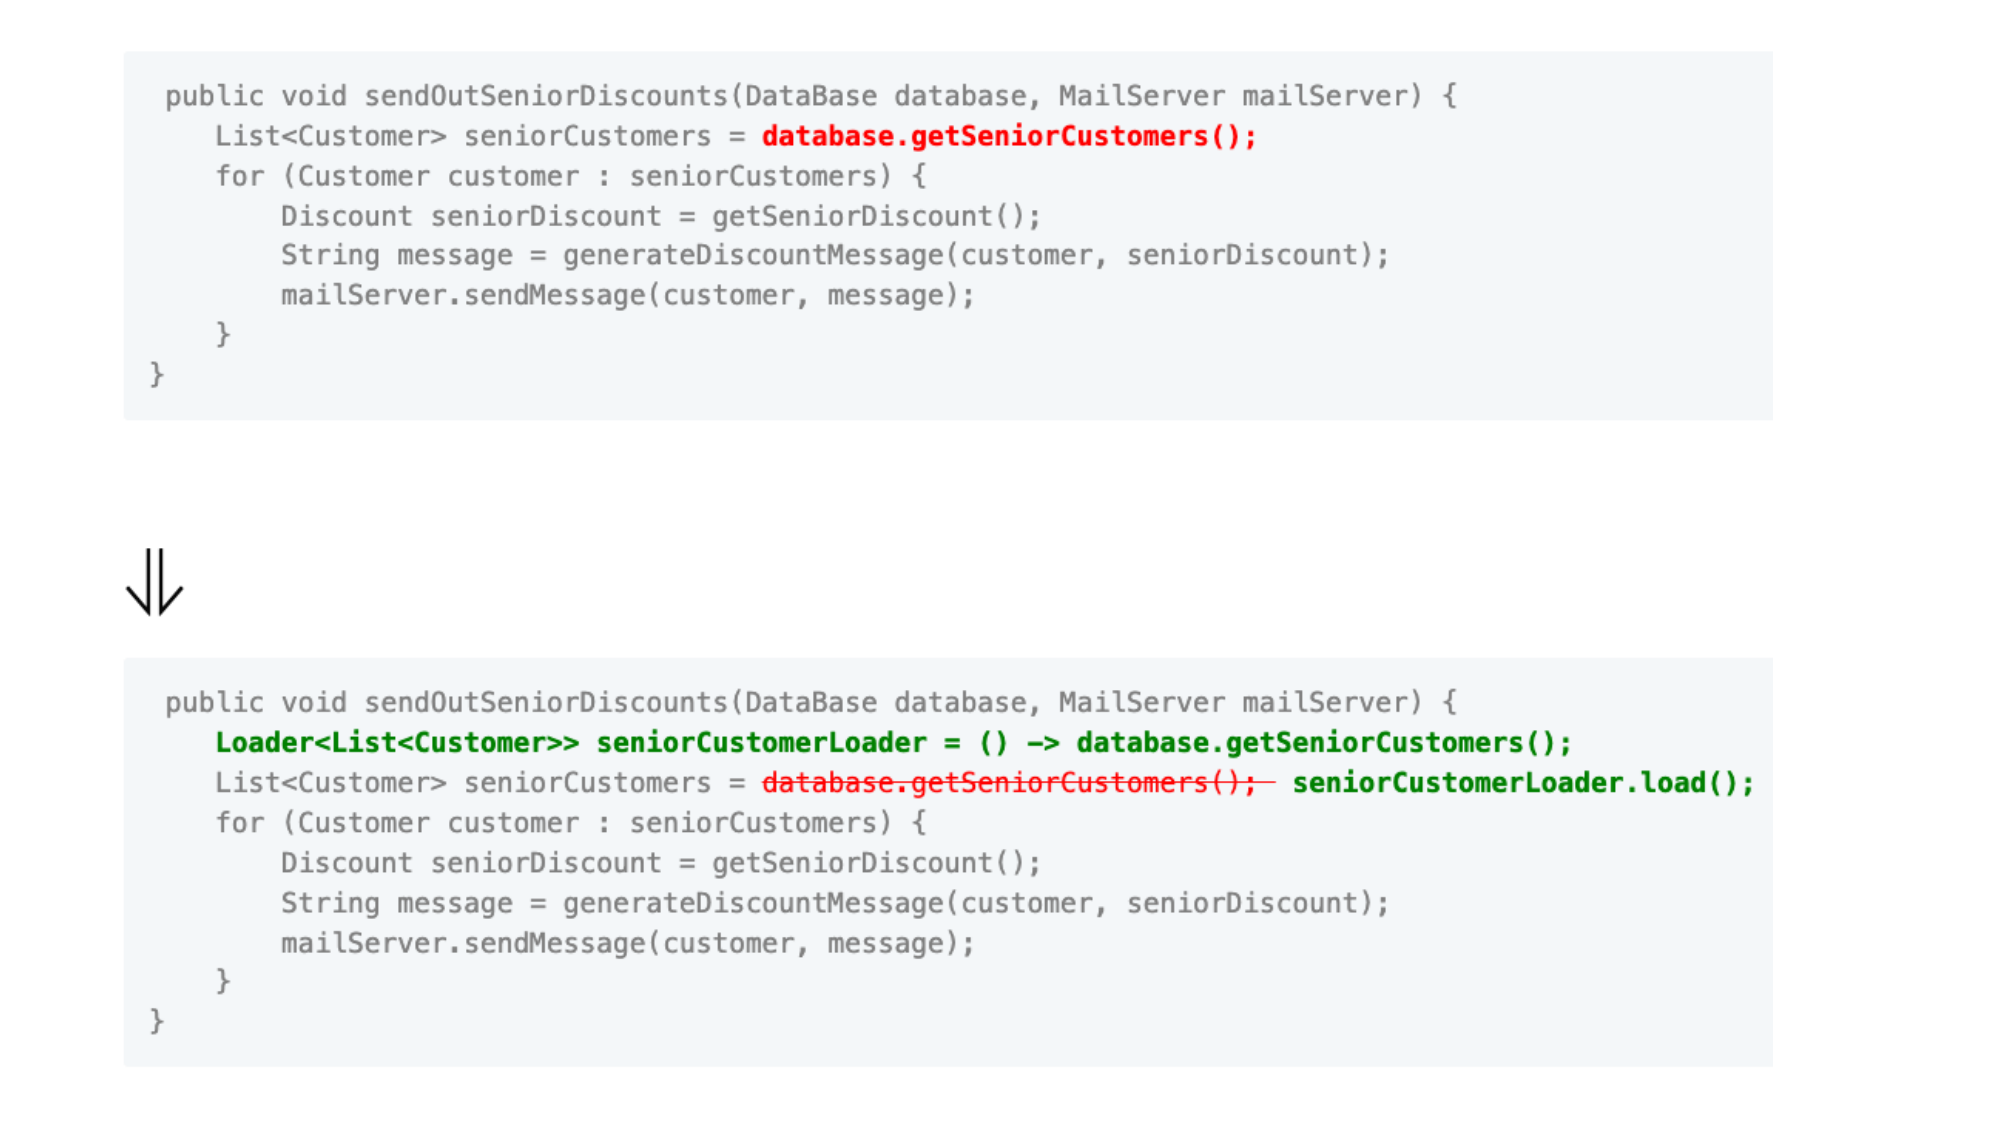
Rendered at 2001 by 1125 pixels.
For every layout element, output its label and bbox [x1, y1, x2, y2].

picture [100, 46, 1774, 1081]
